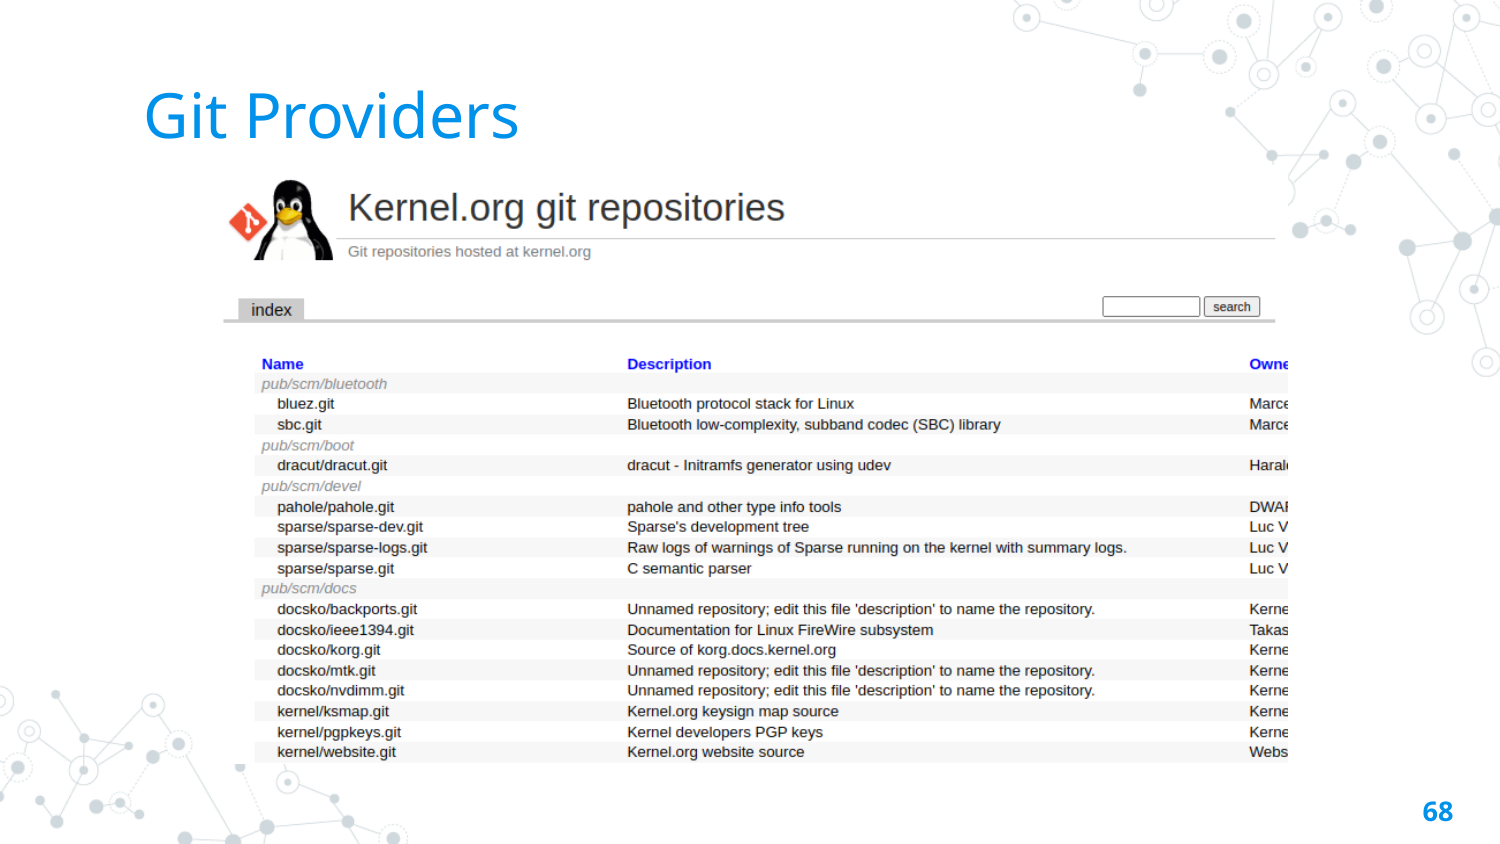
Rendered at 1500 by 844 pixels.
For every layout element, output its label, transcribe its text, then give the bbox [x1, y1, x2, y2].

title Git Providers [128, 50, 1372, 166]
slide_number 68 [1378, 779, 1469, 844]
picture [0, 0, 1500, 844]
